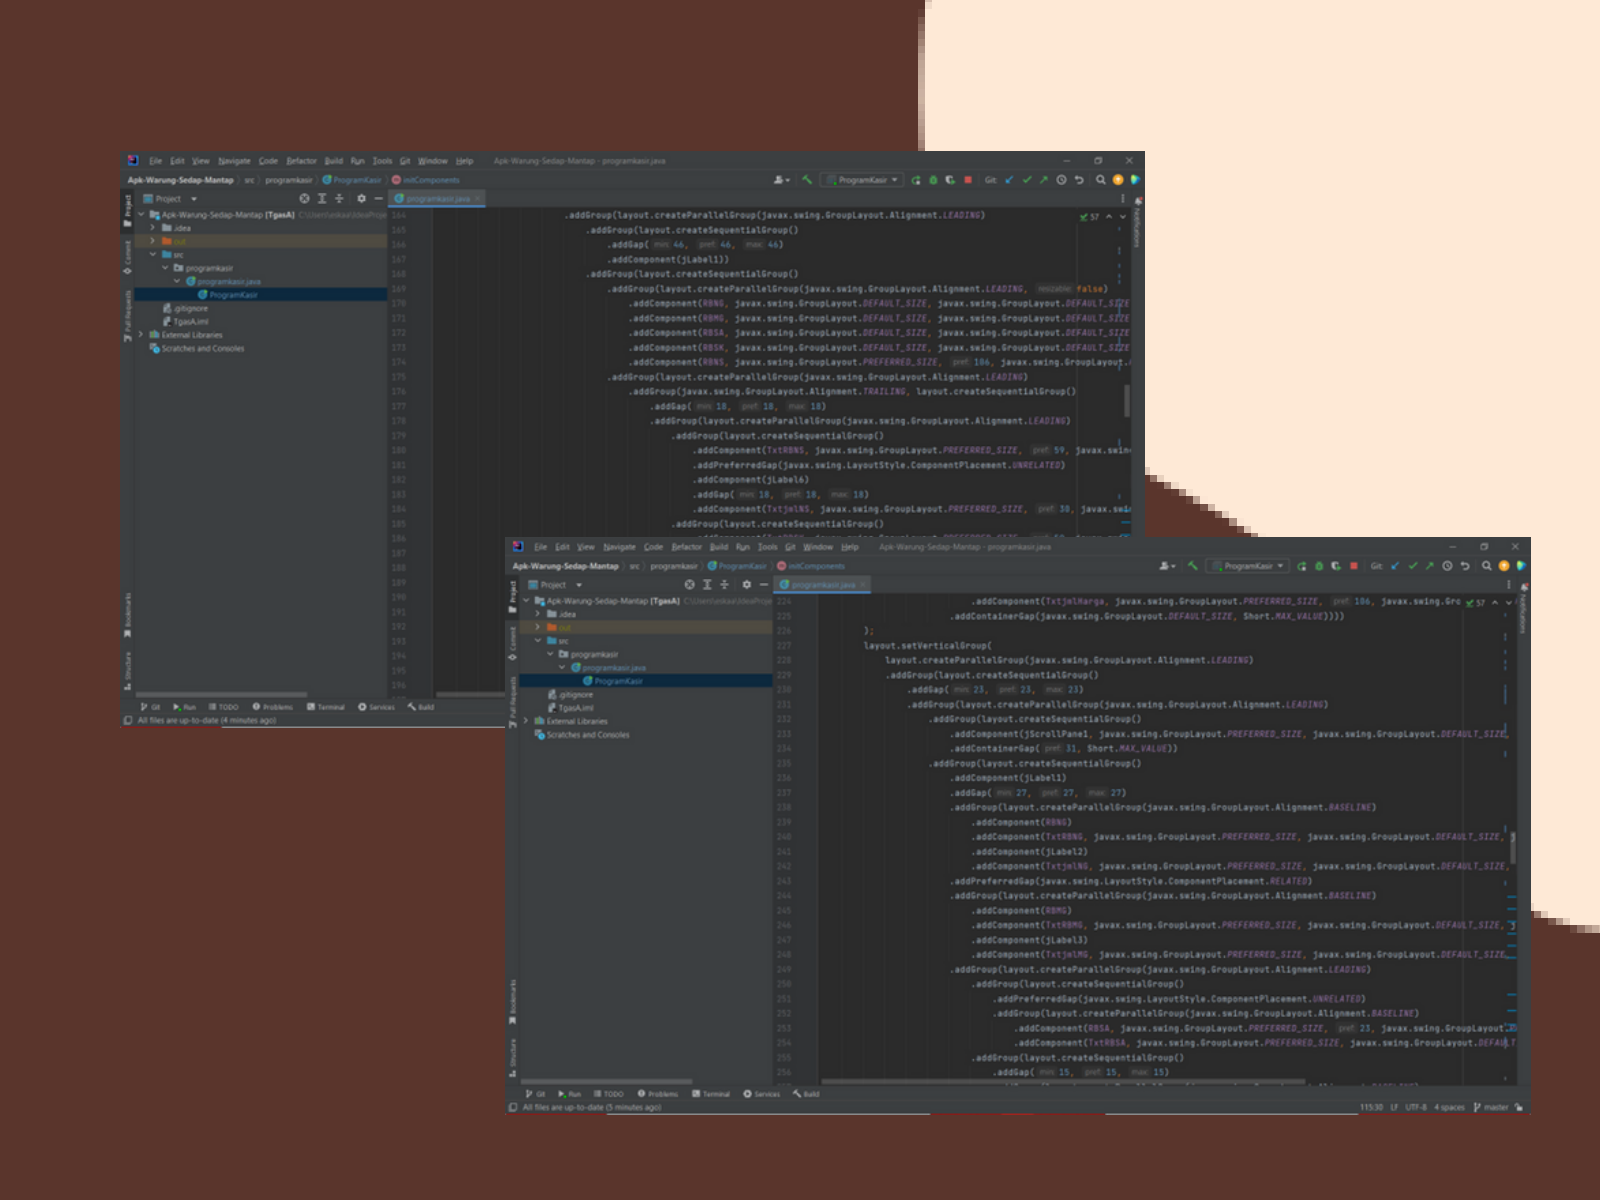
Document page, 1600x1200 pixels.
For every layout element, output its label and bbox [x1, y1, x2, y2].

picture [119, 0, 1600, 1115]
